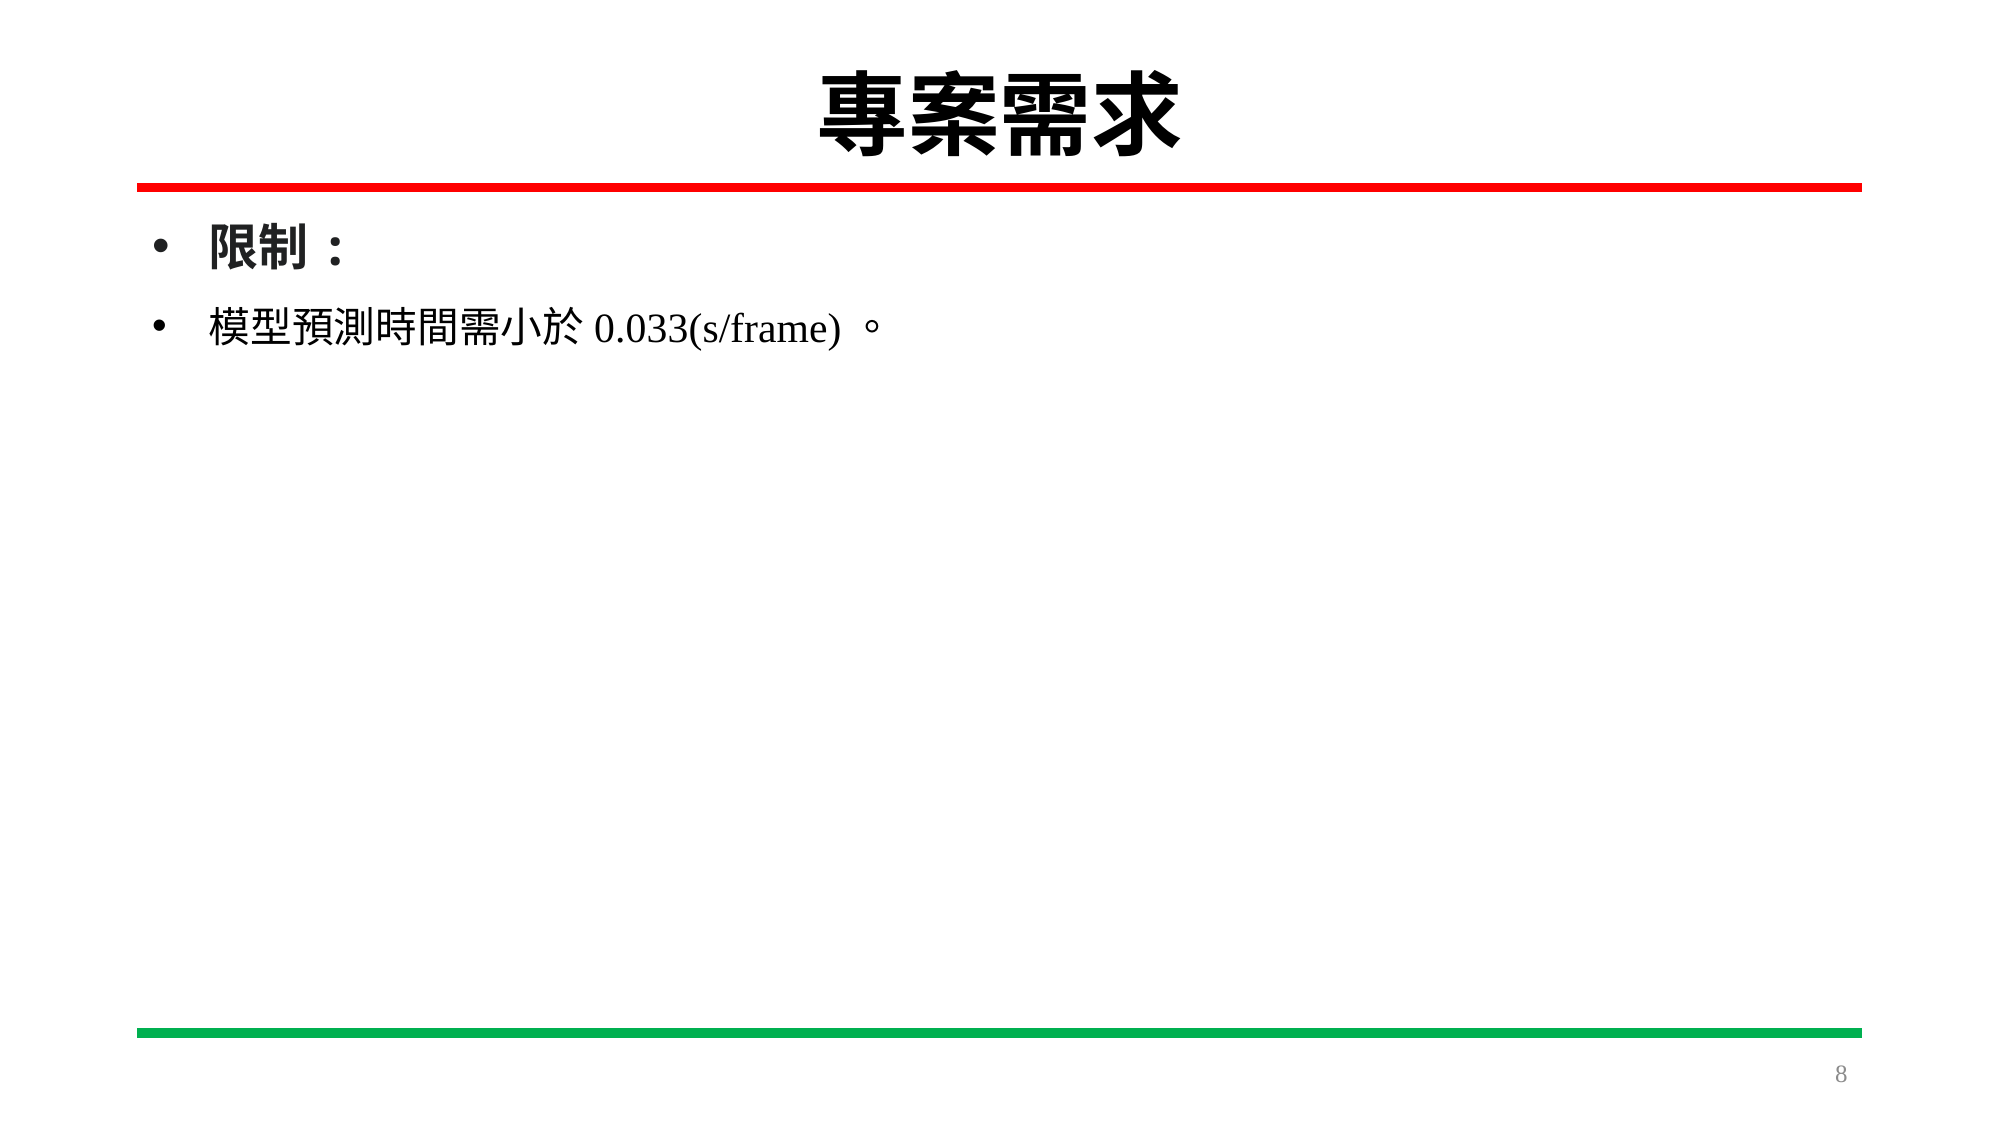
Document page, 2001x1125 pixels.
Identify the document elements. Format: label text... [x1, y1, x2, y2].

slide_number 8 [1412, 1042, 1863, 1103]
title 專案需求 [137, 59, 1863, 177]
text_box 限制: 模型預測時間需小於0.033(s/frame)。 [137, 177, 1863, 358]
